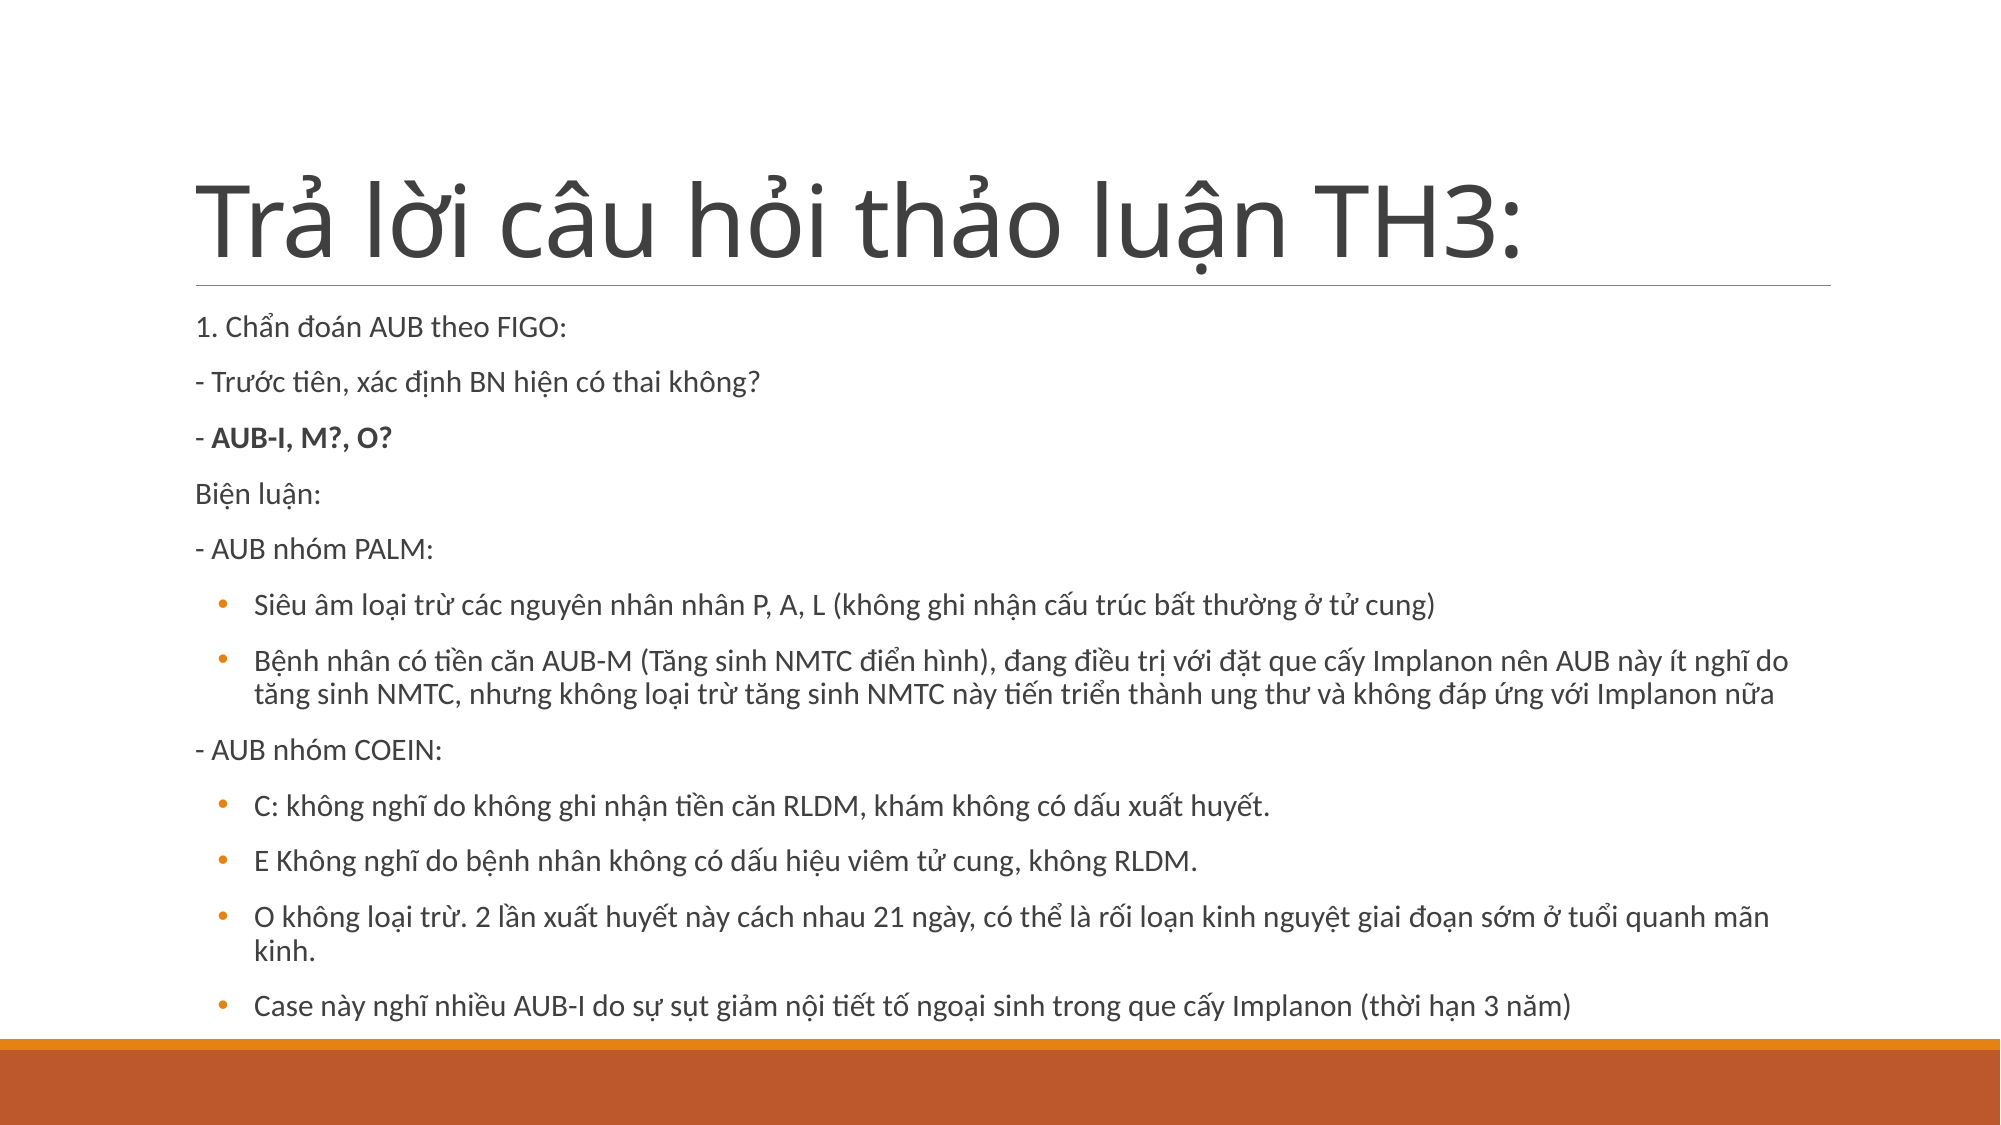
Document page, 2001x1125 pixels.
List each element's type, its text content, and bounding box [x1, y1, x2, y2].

list 1. Chẩn đoán AUB theo FIGO: - Trước tiên, xác định BN hiện có thai không? - AUB-I, M?, O? Biện luận: - AUB nhóm PALM: Siêu âm loại trừ các nguyên nhân nhân P, A, L (không ghi nhận cấu trúc bất thường ở tử cung) Bệnh nhân có tiền căn AUB-M (Tăng sinh NMTC điển hình), đang điều trị với đặt que cấy Implanon nên AUB này ít nghĩ do tăng sinh NMTC, nhưng không loại trừ tăng sinh NMTC này tiến triển thành ung thư và không đáp ứng với Implanon nữa - AUB nhóm COEIN: C: không nghĩ do không ghi nhận tiền căn RLDM, khám không có dấu xuất huyết. E Không nghĩ do bệnh nhân không có dấu hiệu viêm tử cung, không RLDM. O không loại trừ. 2 lần xuất huyết này cách nhau 21 ngày, có thể là rối loạn kinh nguyệt giai đoạn sớm ở tuổi quanh mãn kinh. Case này nghĩ nhiều AUB-I do sự sụt giảm nội tiết tố ngoại sinh trong que cấy Implanon (thời hạn 3 năm) [180, 302, 1830, 1050]
title Trả lời câu hỏi thảo luận TH3: [180, 47, 1830, 285]
